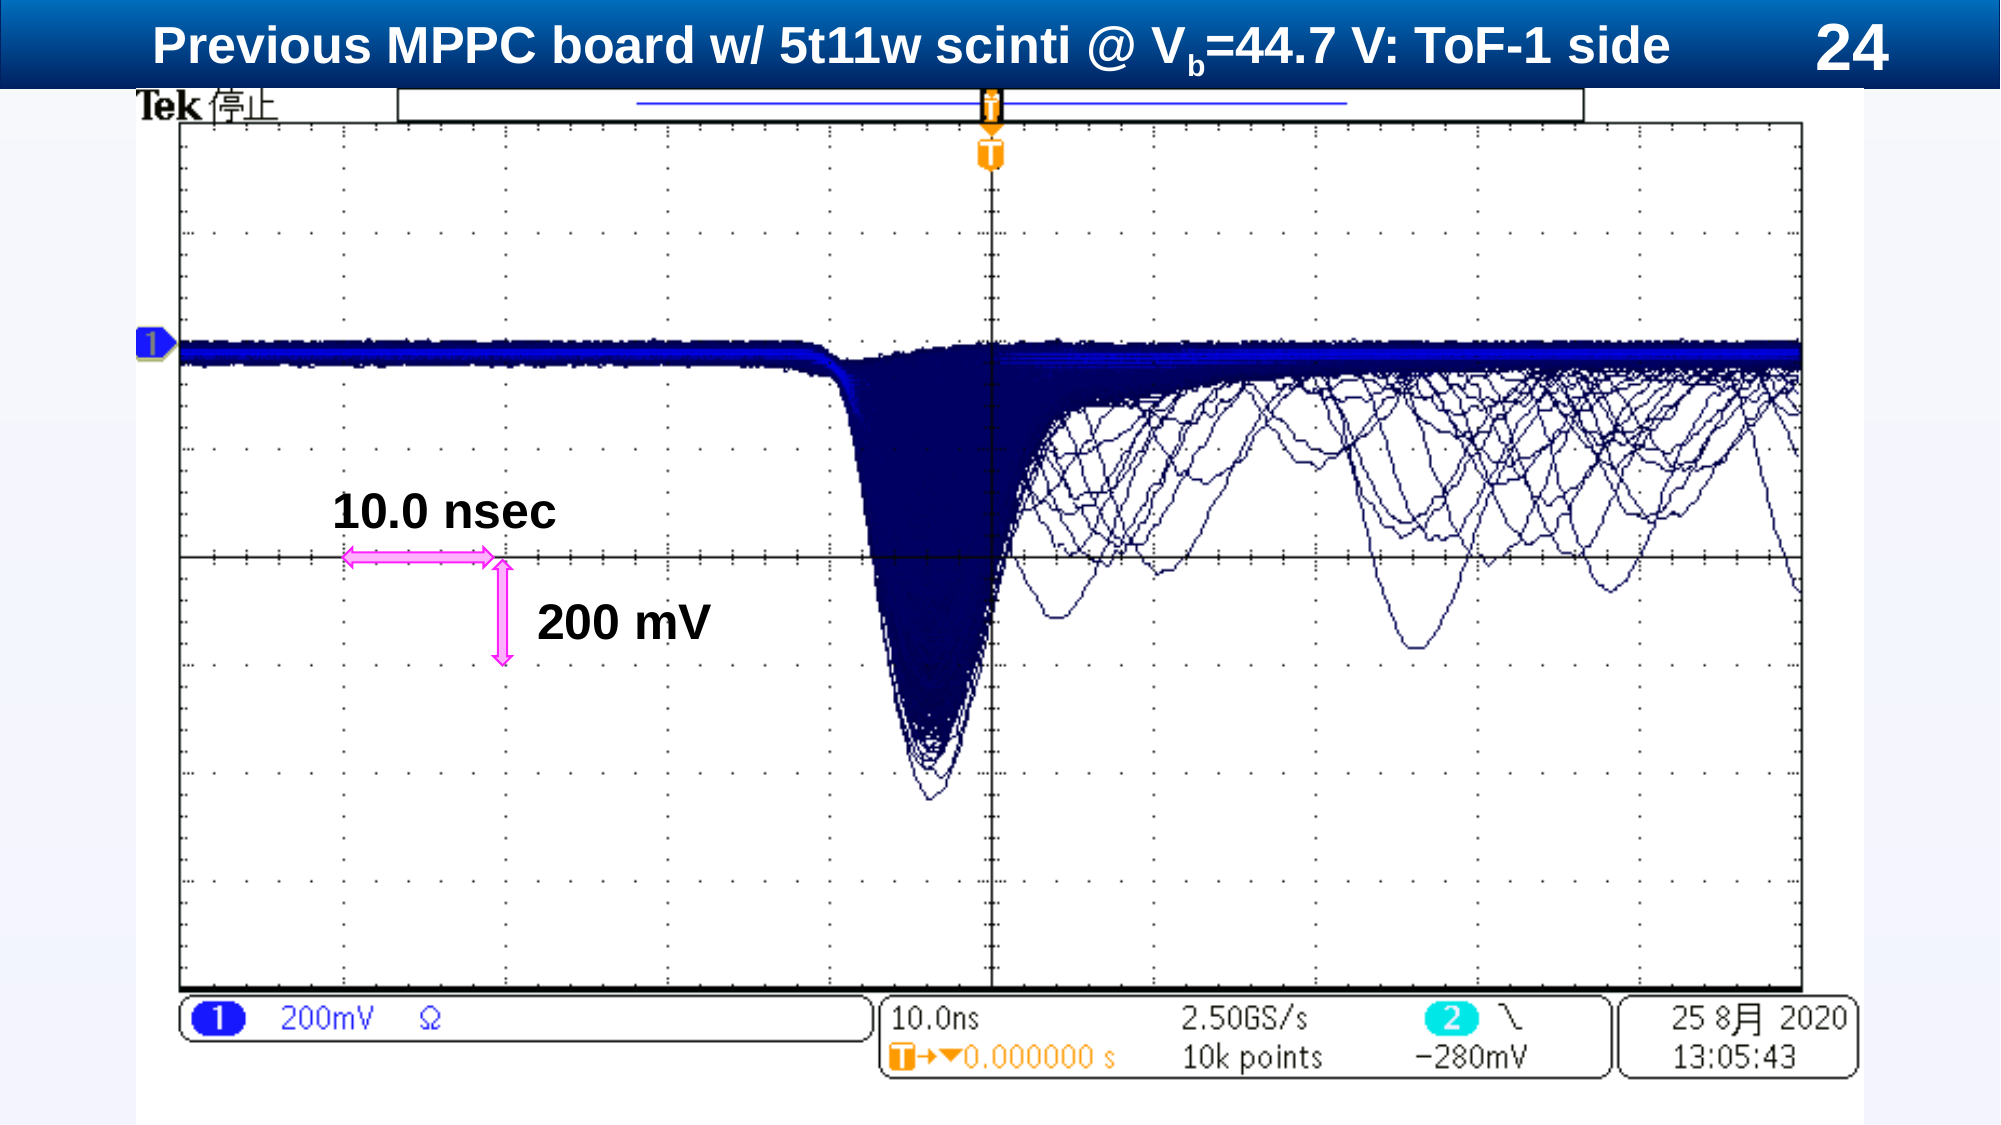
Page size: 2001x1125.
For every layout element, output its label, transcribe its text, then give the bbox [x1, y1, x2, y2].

picture [136, 88, 1864, 1125]
title Previous MPPC board w/ 5t11w scinti @ Vb=44.7 V: ToF-1 side [137, 0, 1863, 88]
